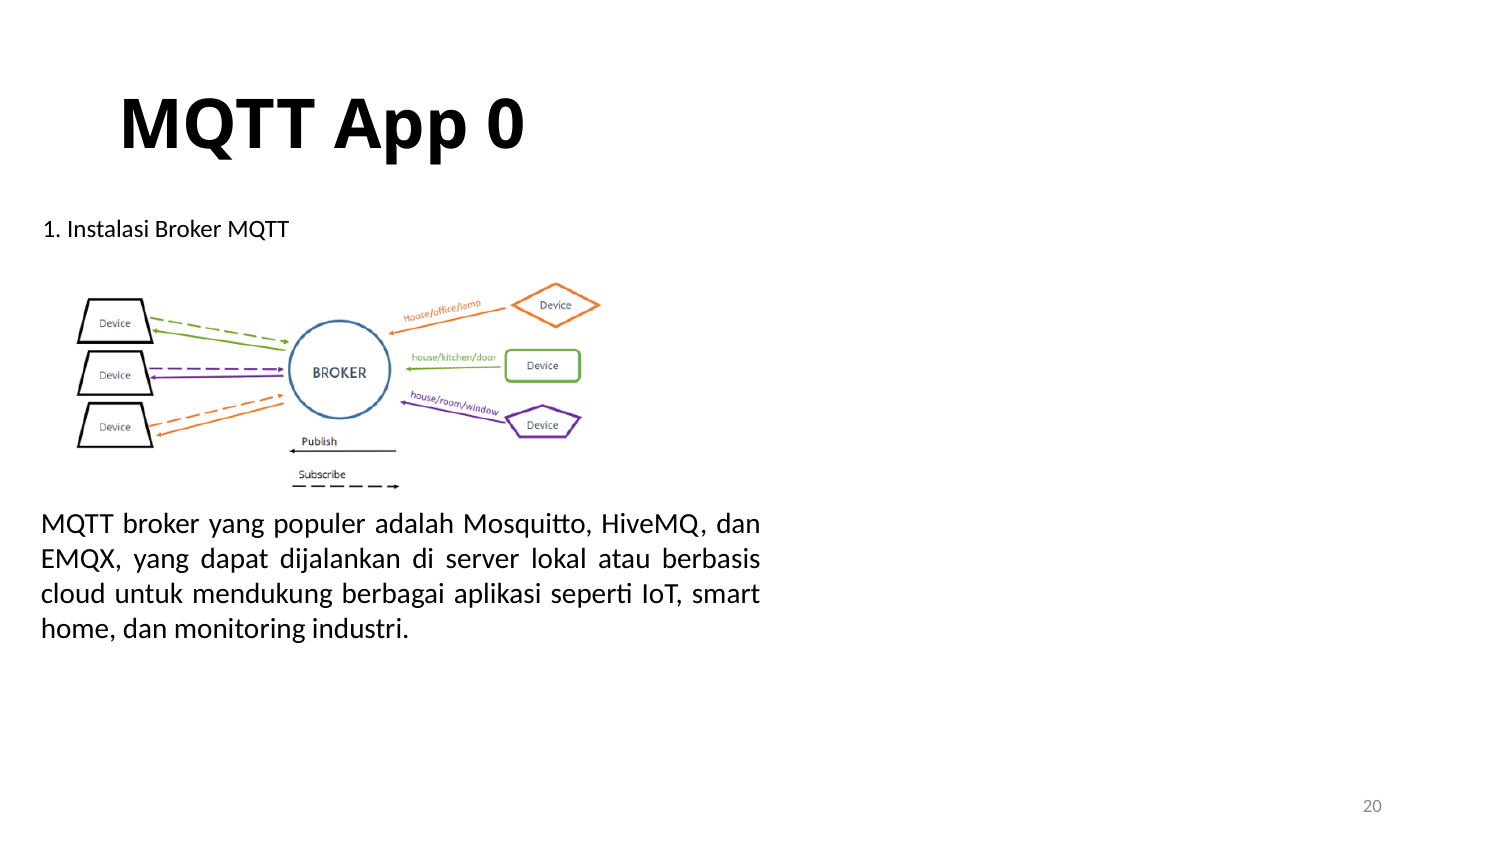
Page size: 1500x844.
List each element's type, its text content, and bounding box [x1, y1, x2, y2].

slide_number 20 [1059, 782, 1397, 827]
text_box 1. Instalasi Broker MQTT [27, 205, 305, 251]
text_box MQTT broker yang populer adalah Mosquitto, HiveMQ, dan EMQX, yang dapat dijalankan di server lokal atau berbasis cloud untuk mendukung berbagai aplikasi seperti IoT, smart home, dan monitoring industri. [26, 496, 776, 652]
title MQTT App 0 [103, 44, 1397, 208]
picture [67, 272, 605, 497]
